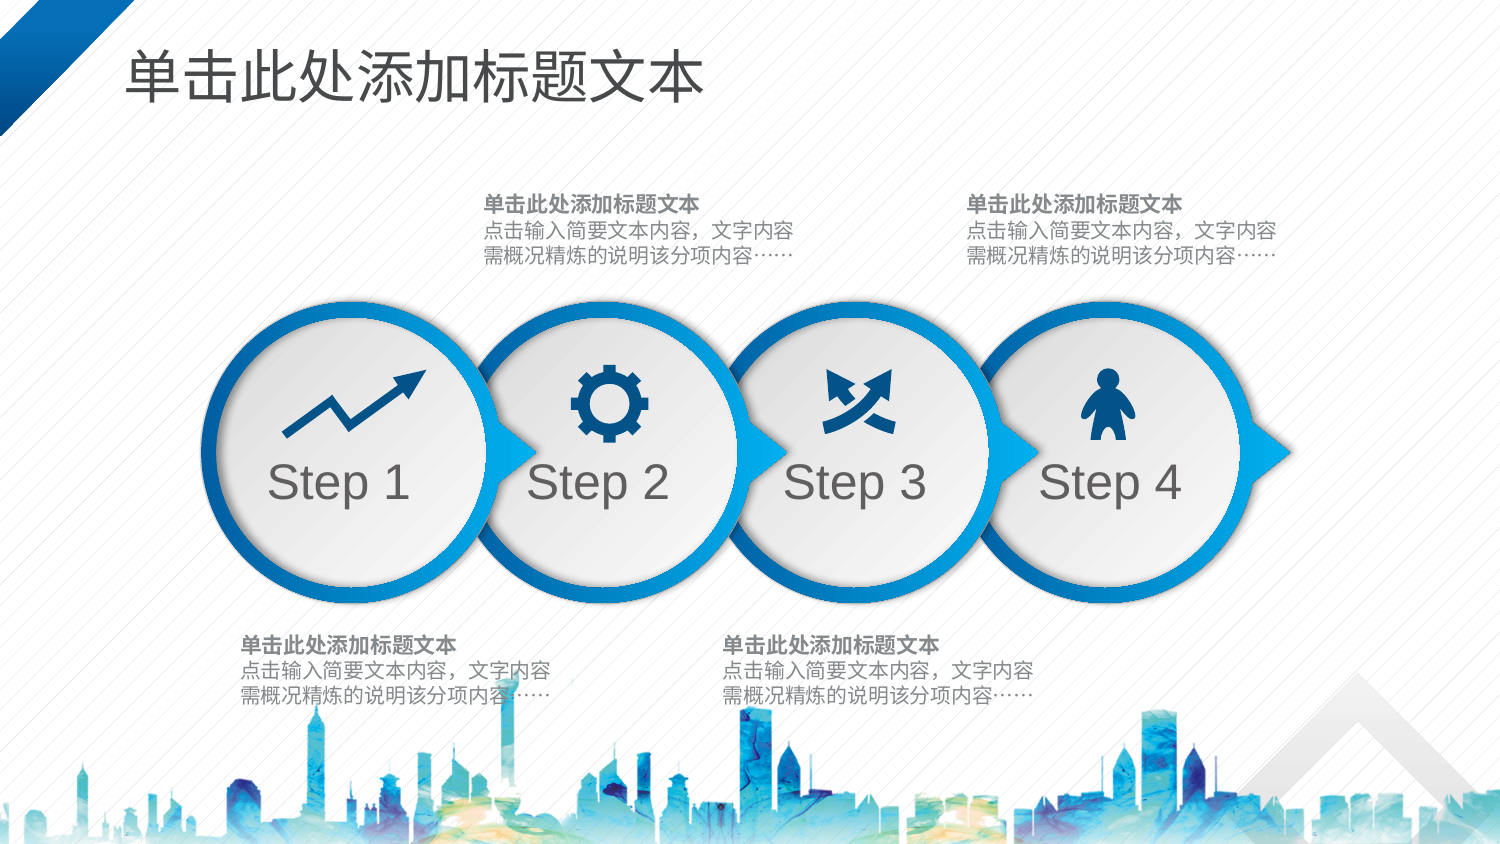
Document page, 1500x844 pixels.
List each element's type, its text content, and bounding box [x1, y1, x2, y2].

picture [0, 632, 1500, 844]
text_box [201, 302, 537, 603]
text_box 单击此处添加标题文本 [108, 32, 721, 118]
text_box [537, 302, 788, 603]
text_box 单击此处添加标题文本 点击输入简要文本内容，文字内容需概况精炼的说明该分项内容…… [228, 625, 571, 714]
text_box 单击此处添加标题文本 点击输入简要文本内容，文字内容需概况精炼的说明该分项内容…… [711, 625, 1054, 714]
text_box 单击此处添加标题文本 点击输入简要文本内容，文字内容需概况精炼的说明该分项内容…… [954, 185, 1297, 273]
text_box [788, 302, 1039, 603]
text_box 单击此处添加标题文本 点击输入简要文本内容，文字内容需概况精炼的说明该分项内容…… [472, 185, 815, 273]
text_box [1039, 302, 1290, 603]
